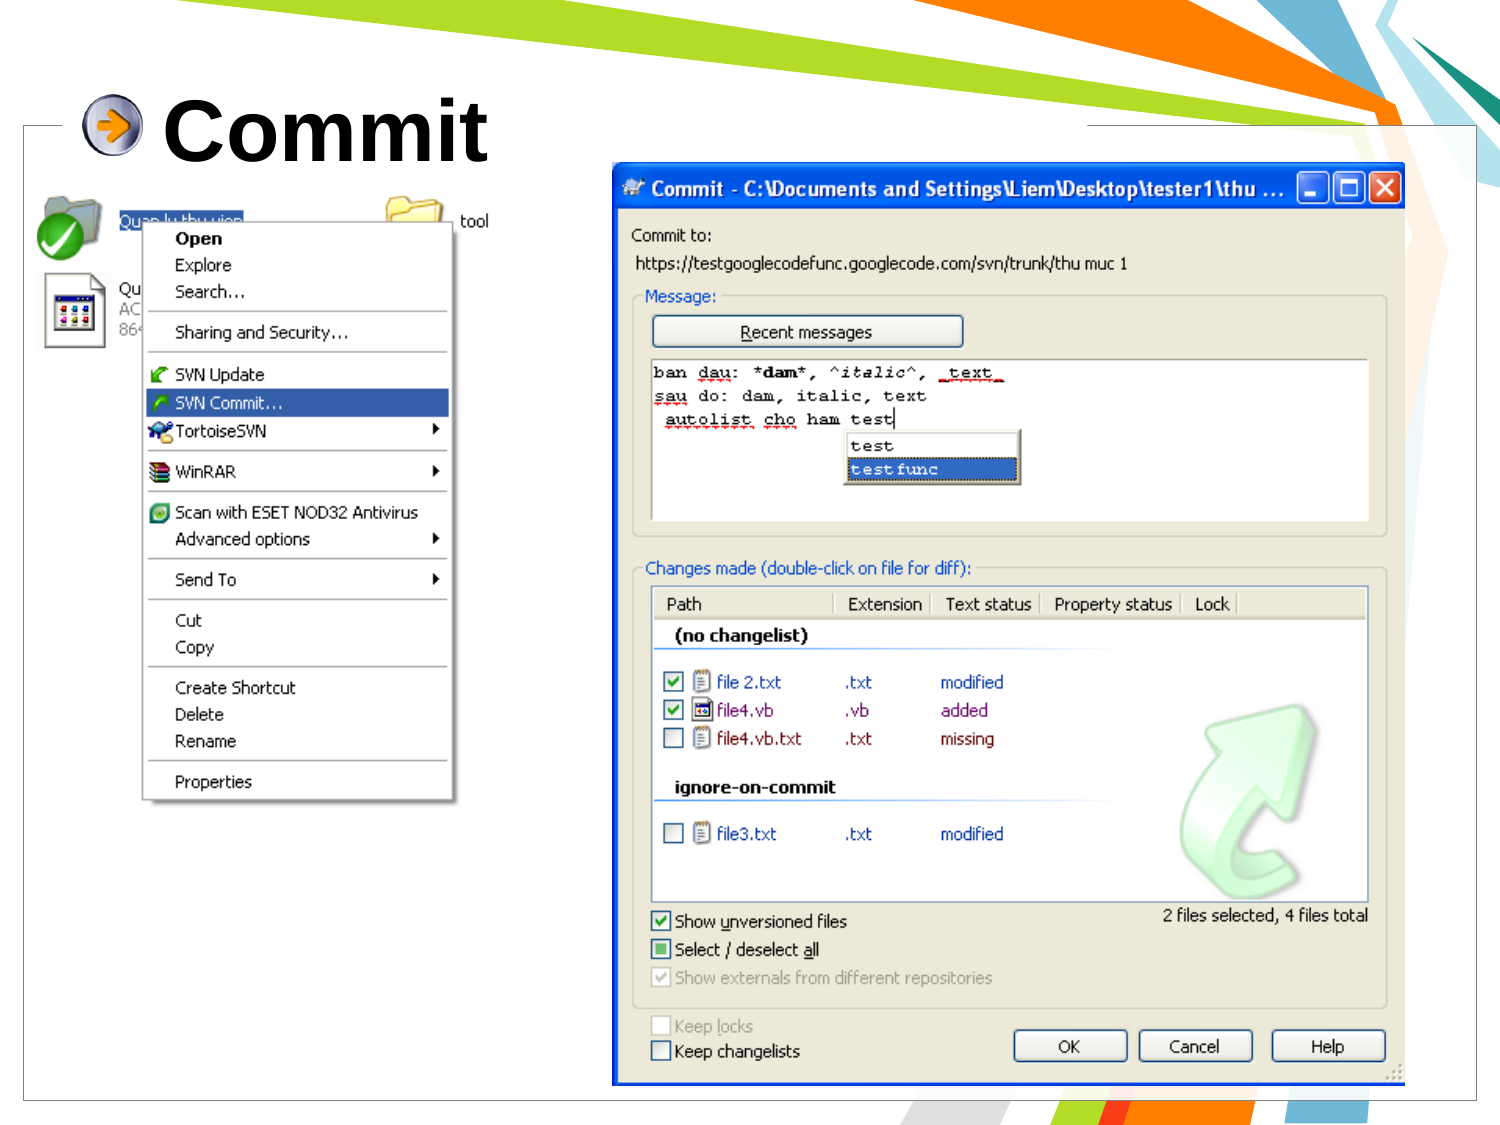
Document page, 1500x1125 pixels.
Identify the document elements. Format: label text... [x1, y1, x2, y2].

text_box Commit [148, 32, 1182, 220]
picture [37, 187, 521, 829]
picture [612, 162, 1405, 1087]
picture [82, 94, 143, 156]
